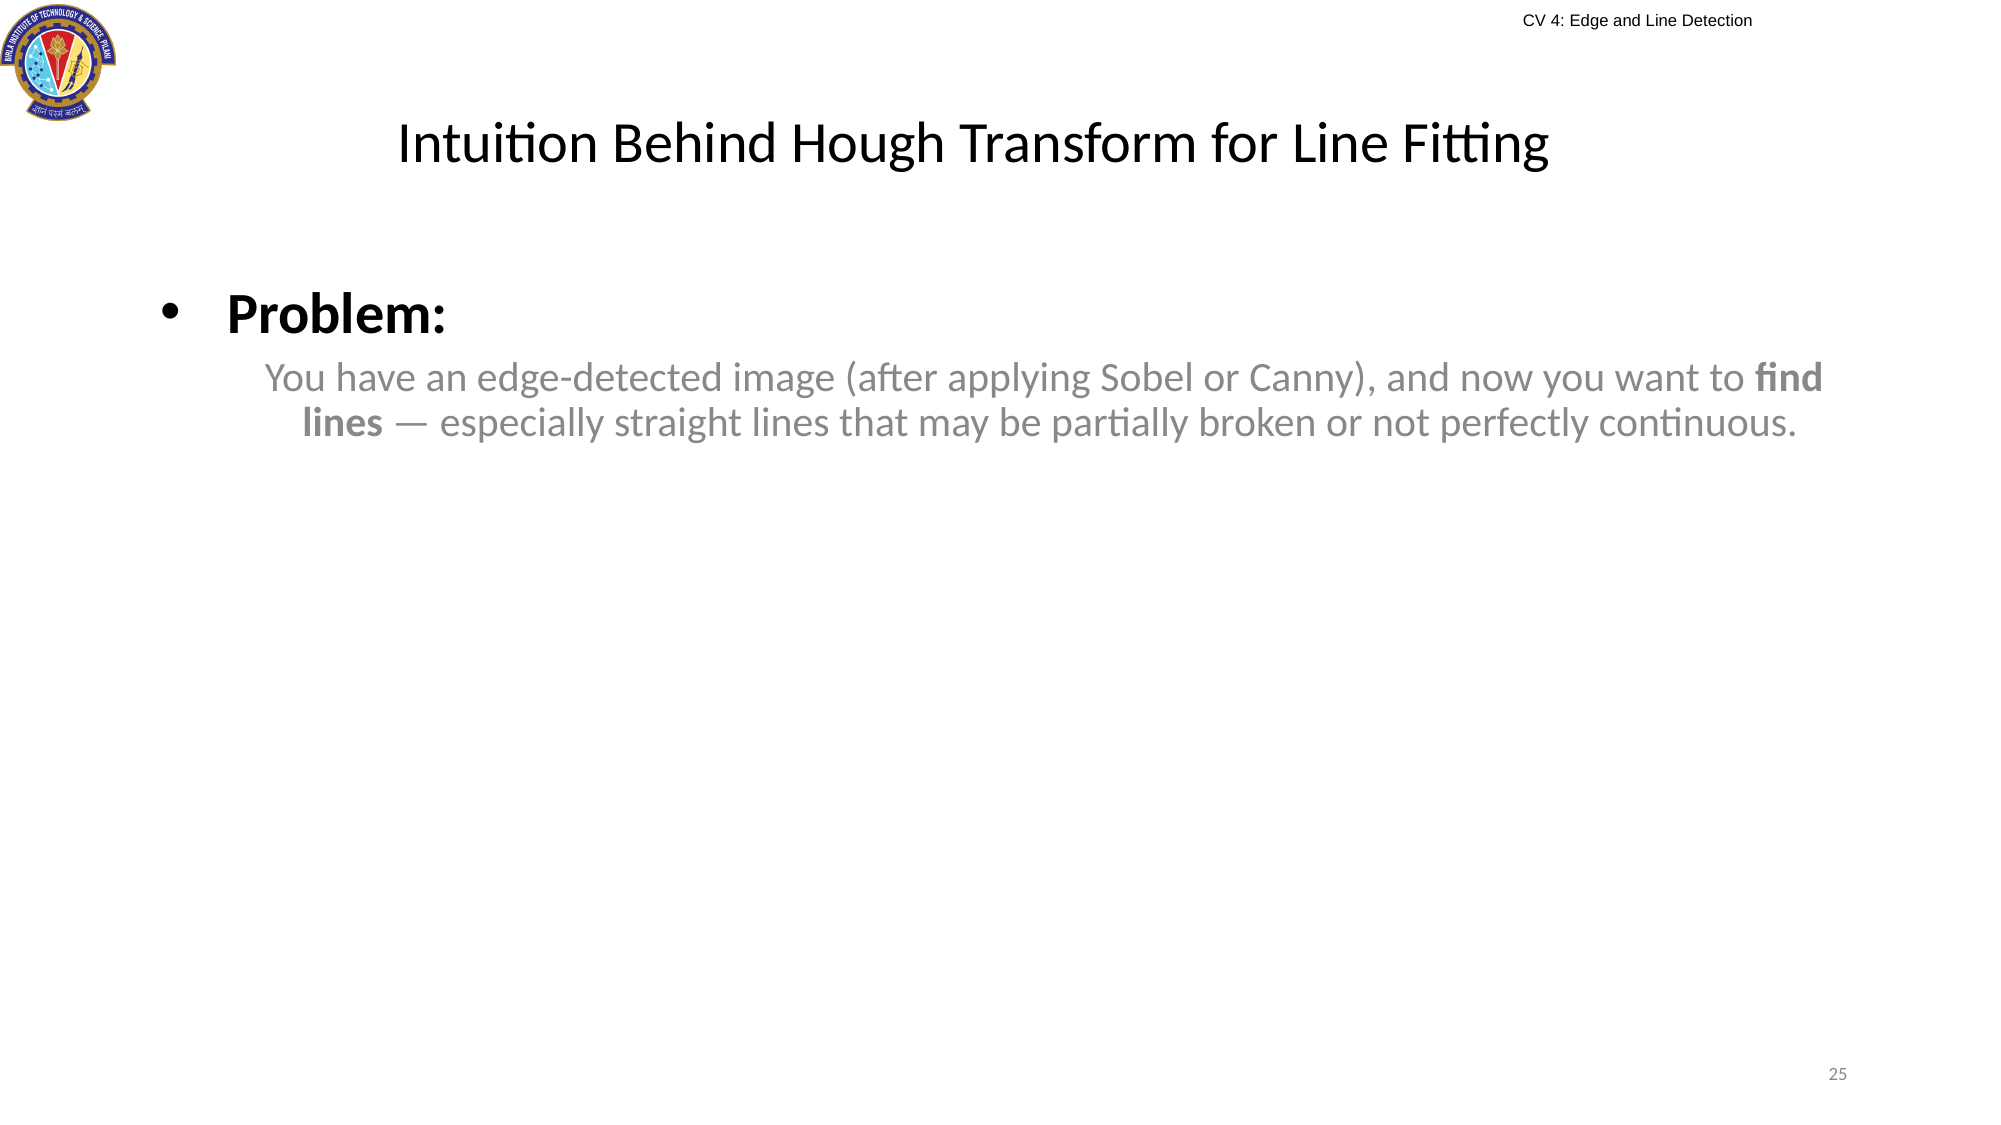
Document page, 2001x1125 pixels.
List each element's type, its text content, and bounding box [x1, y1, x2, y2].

title Intuition Behind Hough Transform for Line Fitting [137, 59, 1811, 229]
list Problem: You have an edge-detected image (after applying Sobel or Canny), and now you want to find lines — especially straight lines that may be partially broken or not perfectly continuous. [137, 267, 1863, 997]
slide_number 25 [1412, 1042, 1863, 1103]
picture [0, 4, 116, 121]
